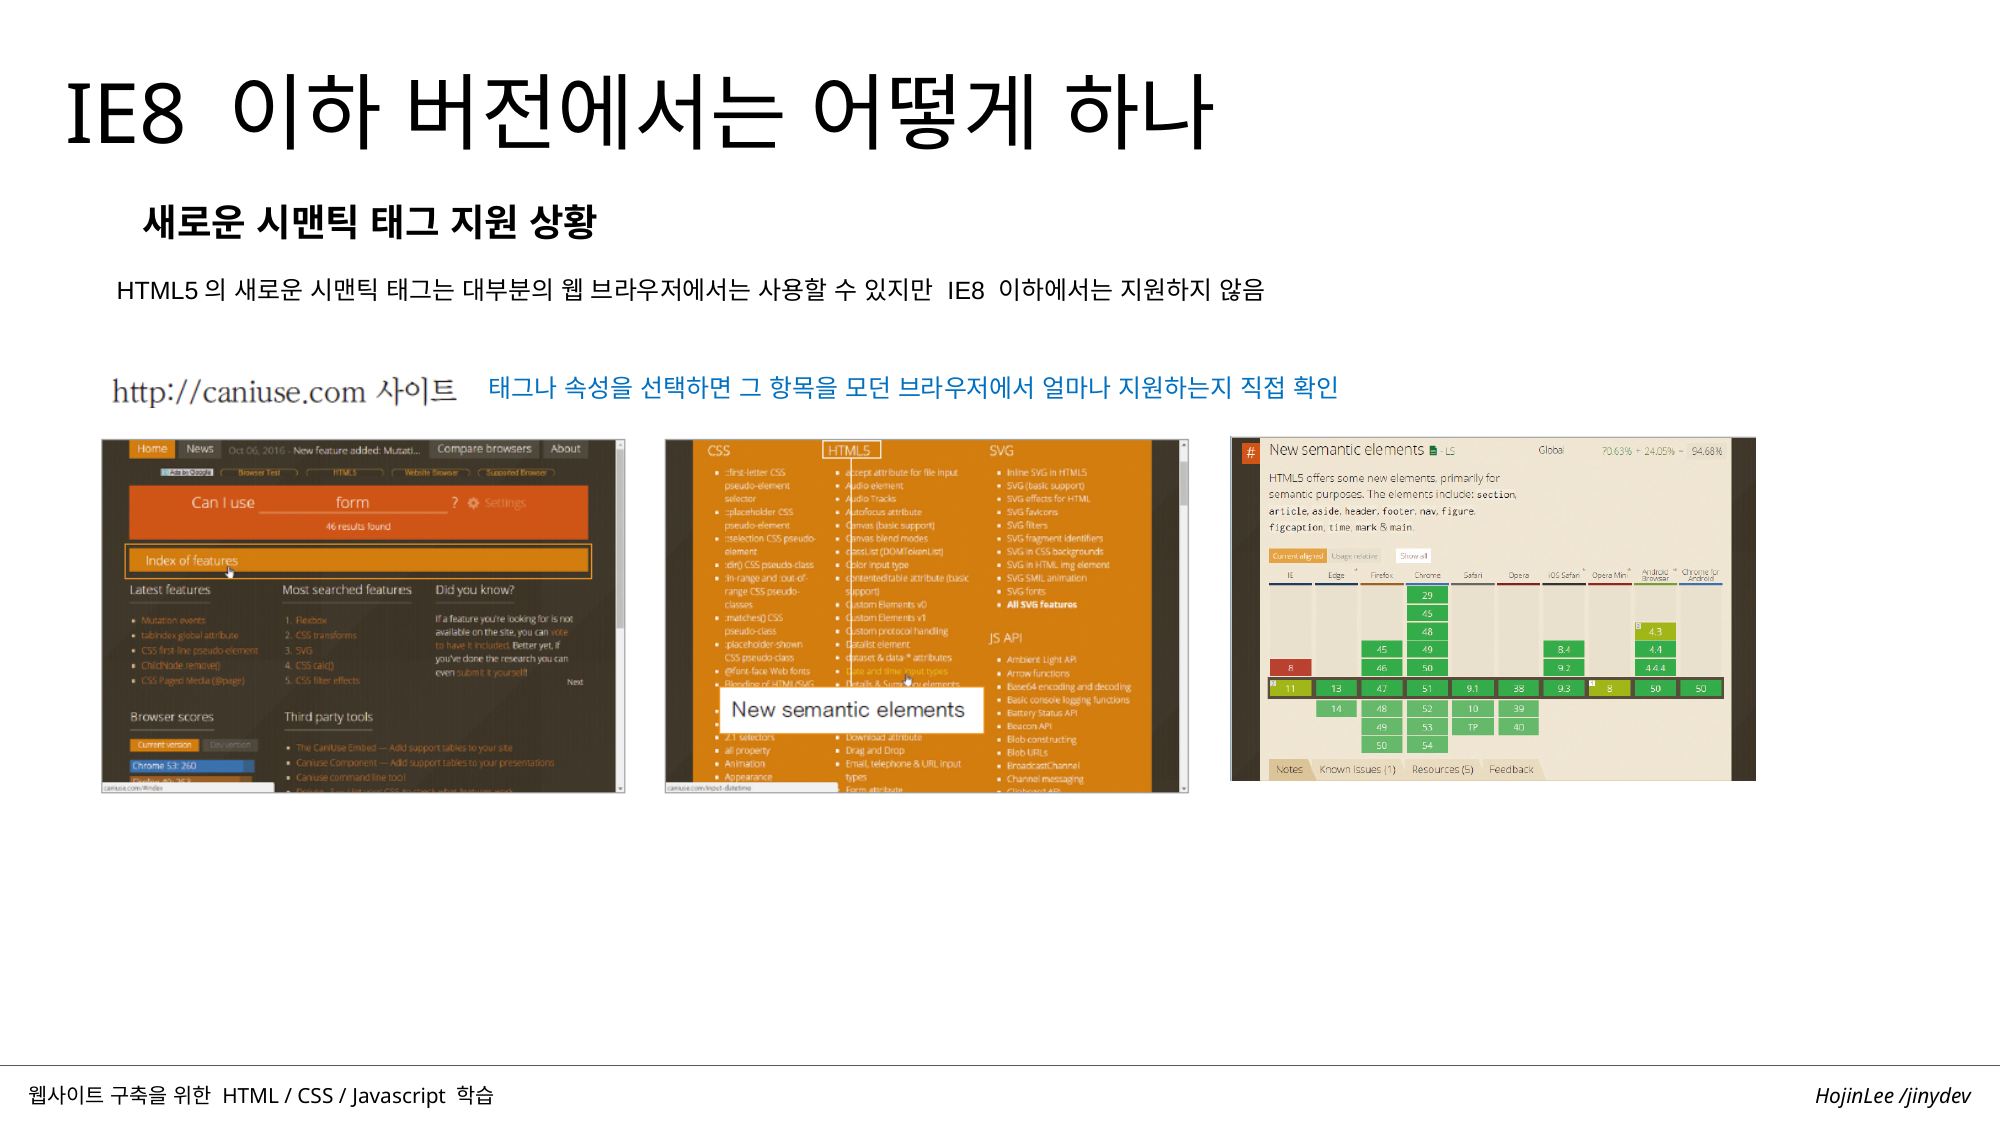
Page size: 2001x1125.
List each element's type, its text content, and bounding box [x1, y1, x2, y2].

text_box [101, 364, 1474, 411]
text_box IE8 이하 버전에서는 어떻게 하나 [50, 52, 1250, 168]
picture [1228, 436, 1756, 781]
text_box 새로운 시맨틱 태그 지원 상황 [128, 191, 614, 251]
picture [89, 427, 1211, 823]
text_box HTML5의 새로운 시맨틱 태그는 대부분의 웹 브라우저에서는 사용할 수 있지만 IE8 이하에서는 지원하지 않음 [101, 251, 1778, 312]
text_box HojinLee /jinydev [1522, 1074, 1986, 1115]
text_box 웹사이트 구축을 위한 HTML / CSS / Javascript 학습 [14, 1074, 647, 1115]
